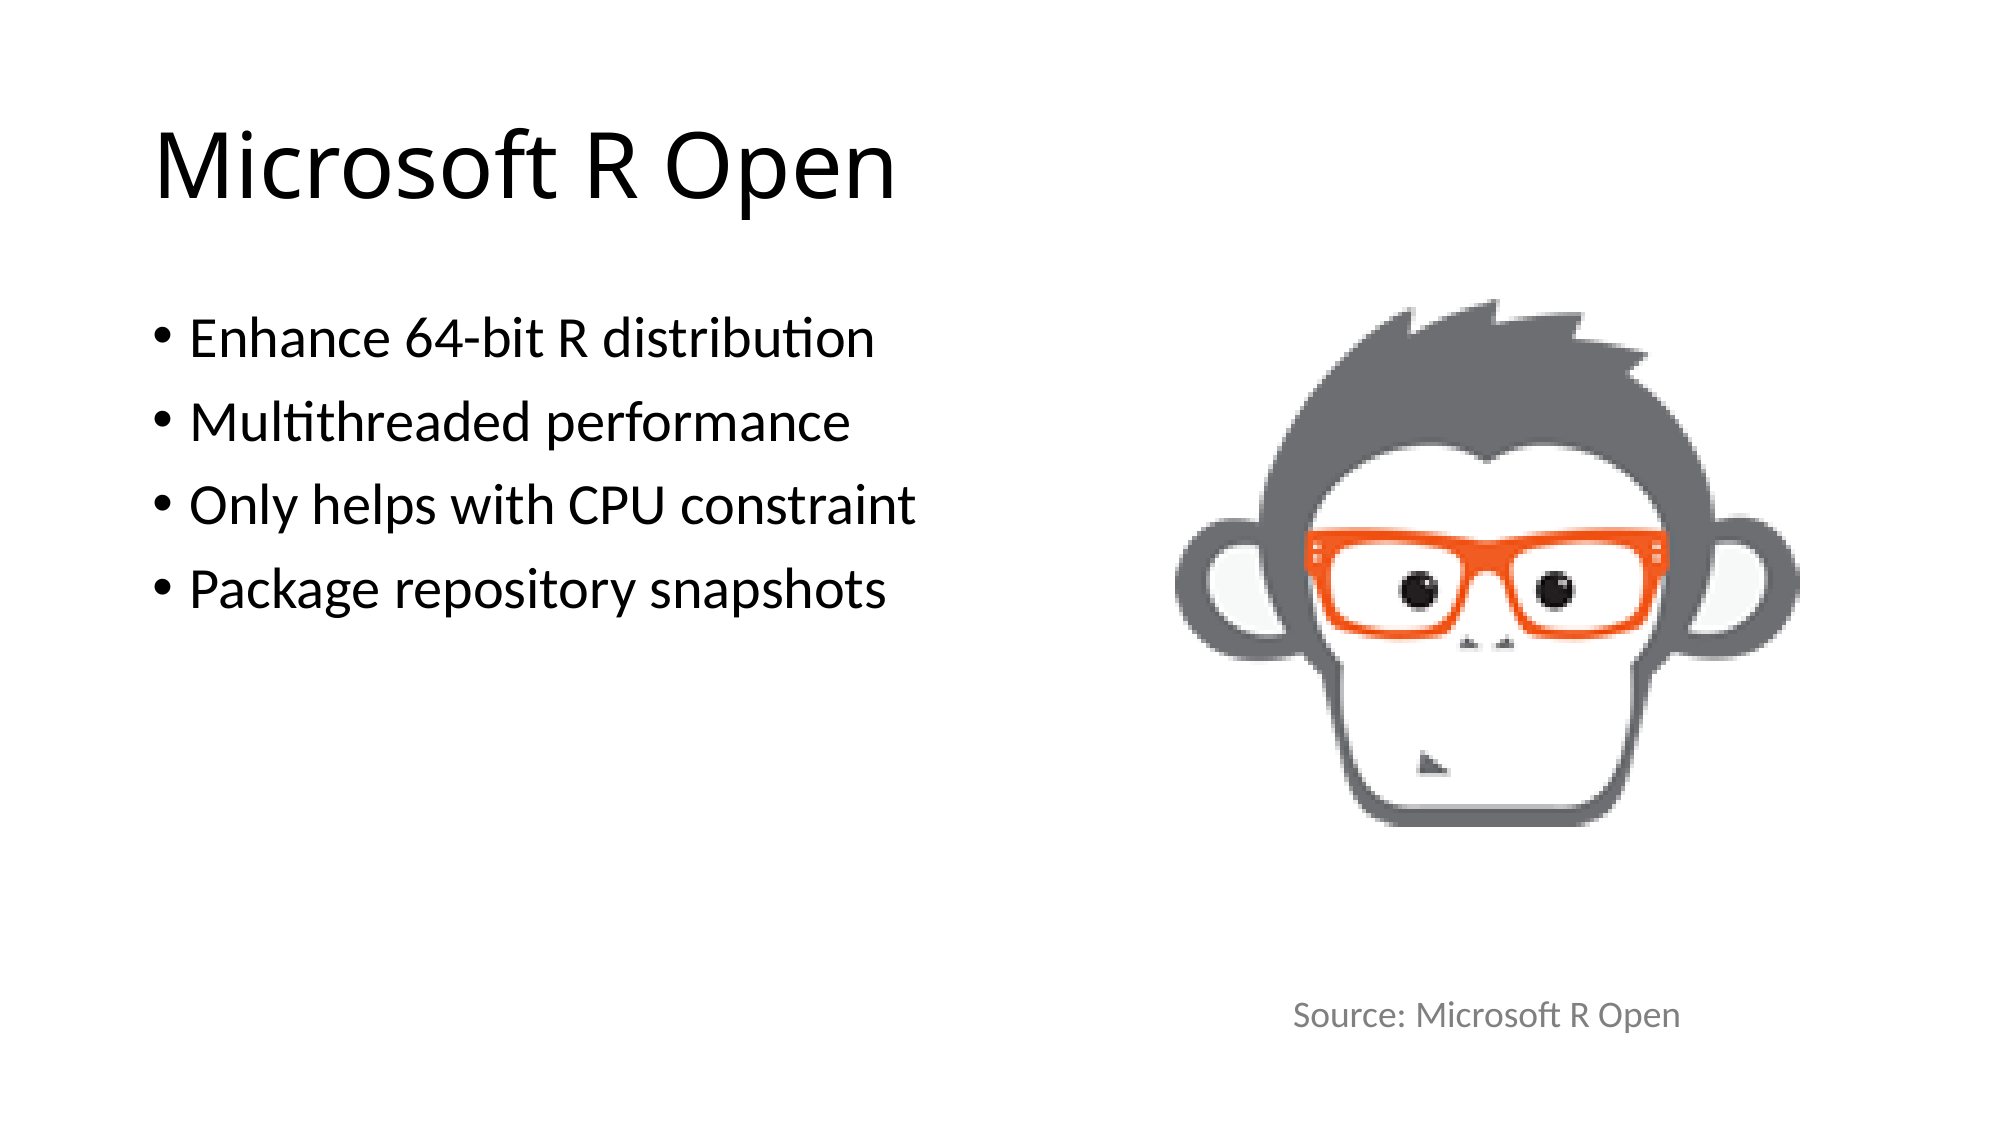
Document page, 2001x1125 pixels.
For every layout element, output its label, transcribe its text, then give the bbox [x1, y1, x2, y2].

text_box Source: Microsoft R Open [1278, 982, 1697, 1043]
title Microsoft R Open [137, 59, 1863, 278]
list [1174, 299, 1800, 827]
list Enhance 64-bit R distribution Multithreaded performance Only helps with CPU constraint Package repository snapshots [137, 299, 988, 1014]
